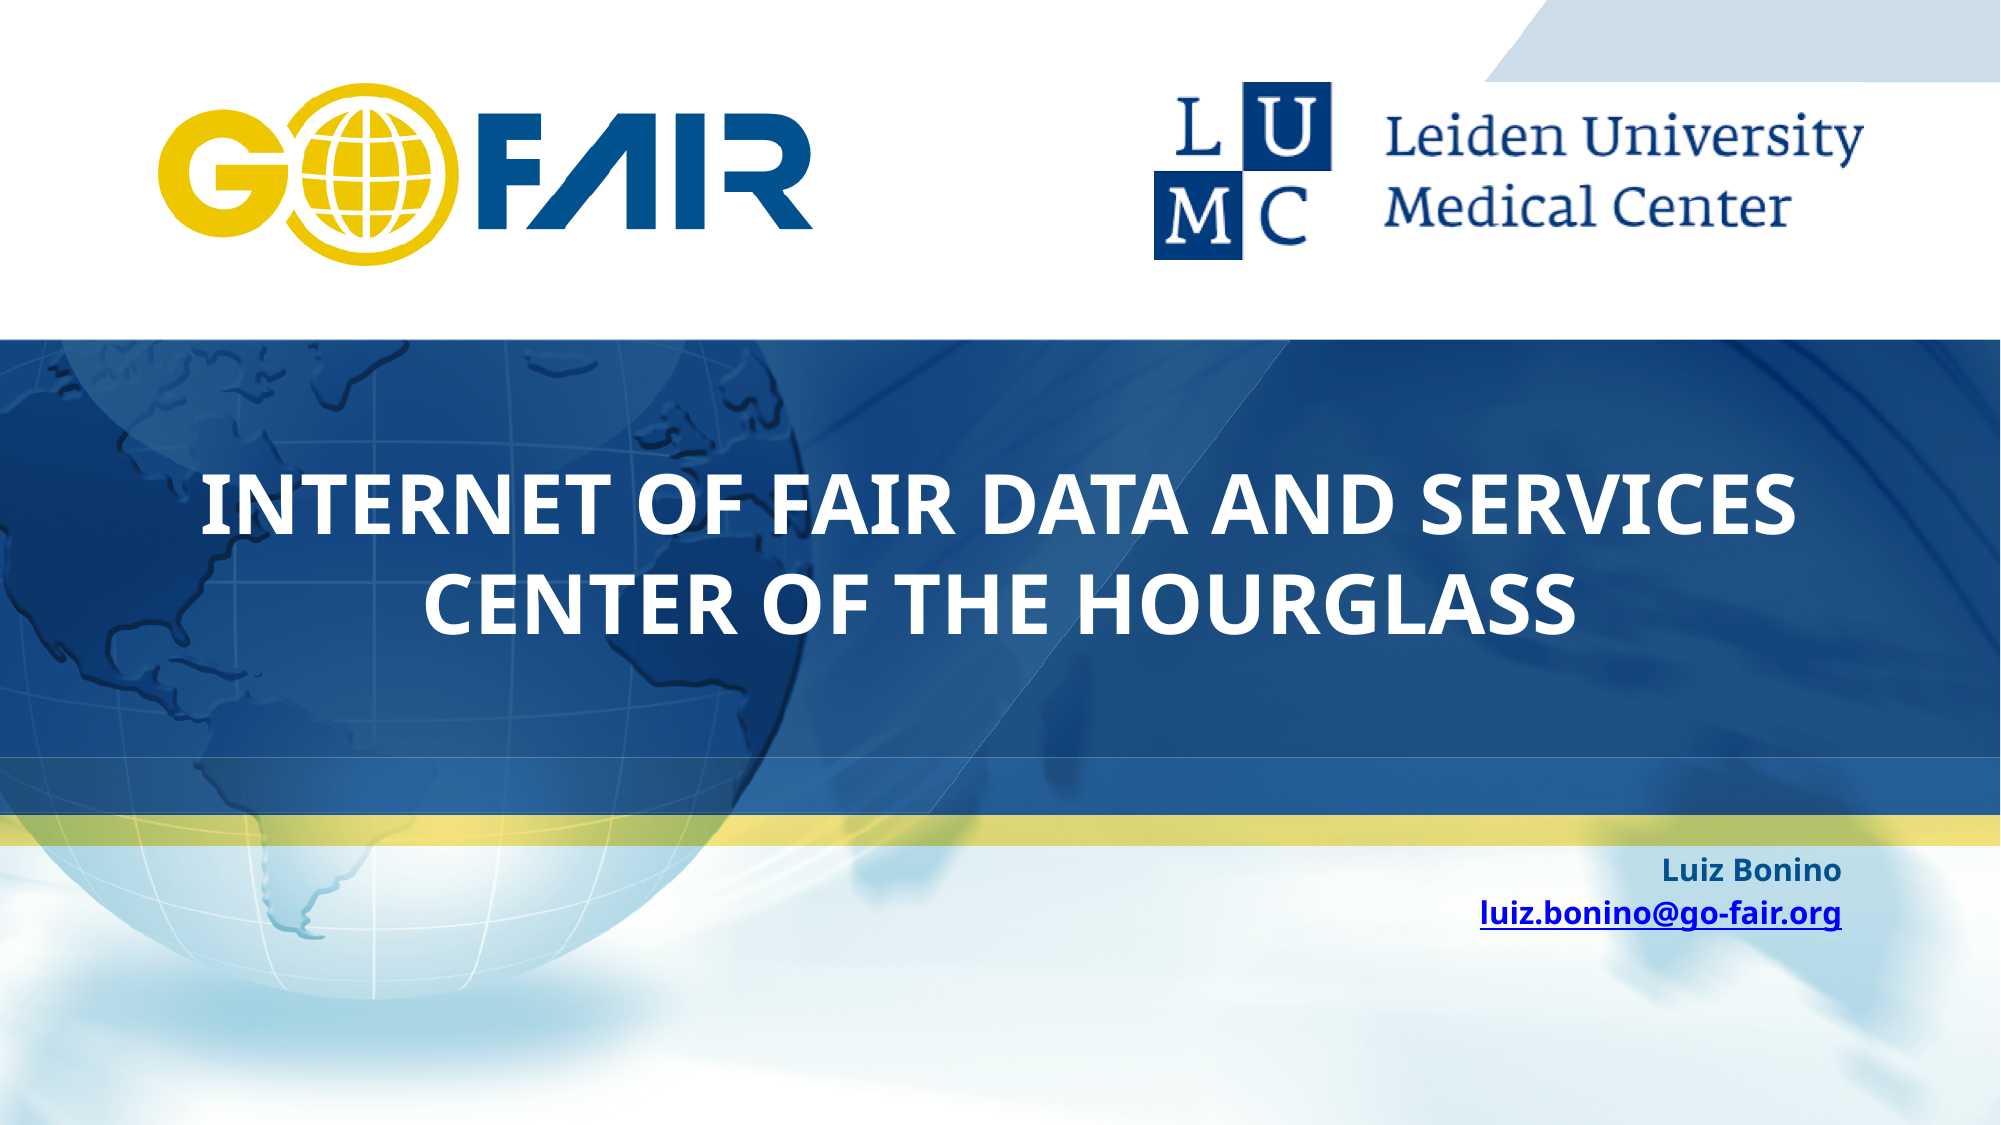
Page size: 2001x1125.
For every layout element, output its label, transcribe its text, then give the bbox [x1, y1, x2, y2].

list Luiz Bonino luiz.bonino@go-fair.org [153, 849, 1843, 1094]
title Internet of fair data and services Center of the hourglass [156, 407, 1843, 652]
picture [0, 0, 2001, 1125]
